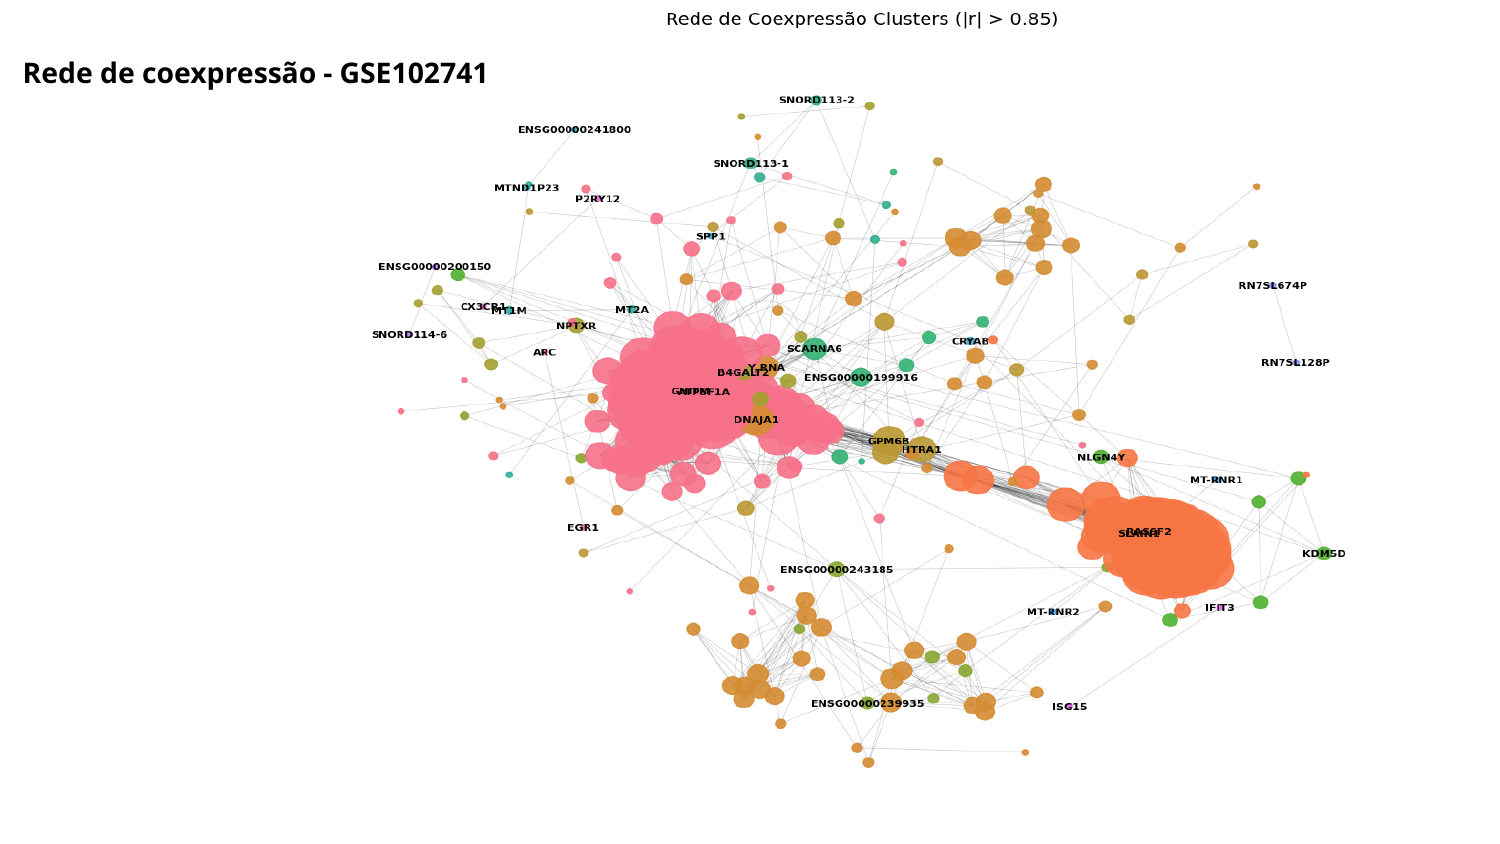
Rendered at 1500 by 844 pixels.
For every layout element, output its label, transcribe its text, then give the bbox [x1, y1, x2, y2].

title Rede de coexpressão - GSE102741 [7, 39, 288, 134]
picture [293, 3, 1430, 841]
